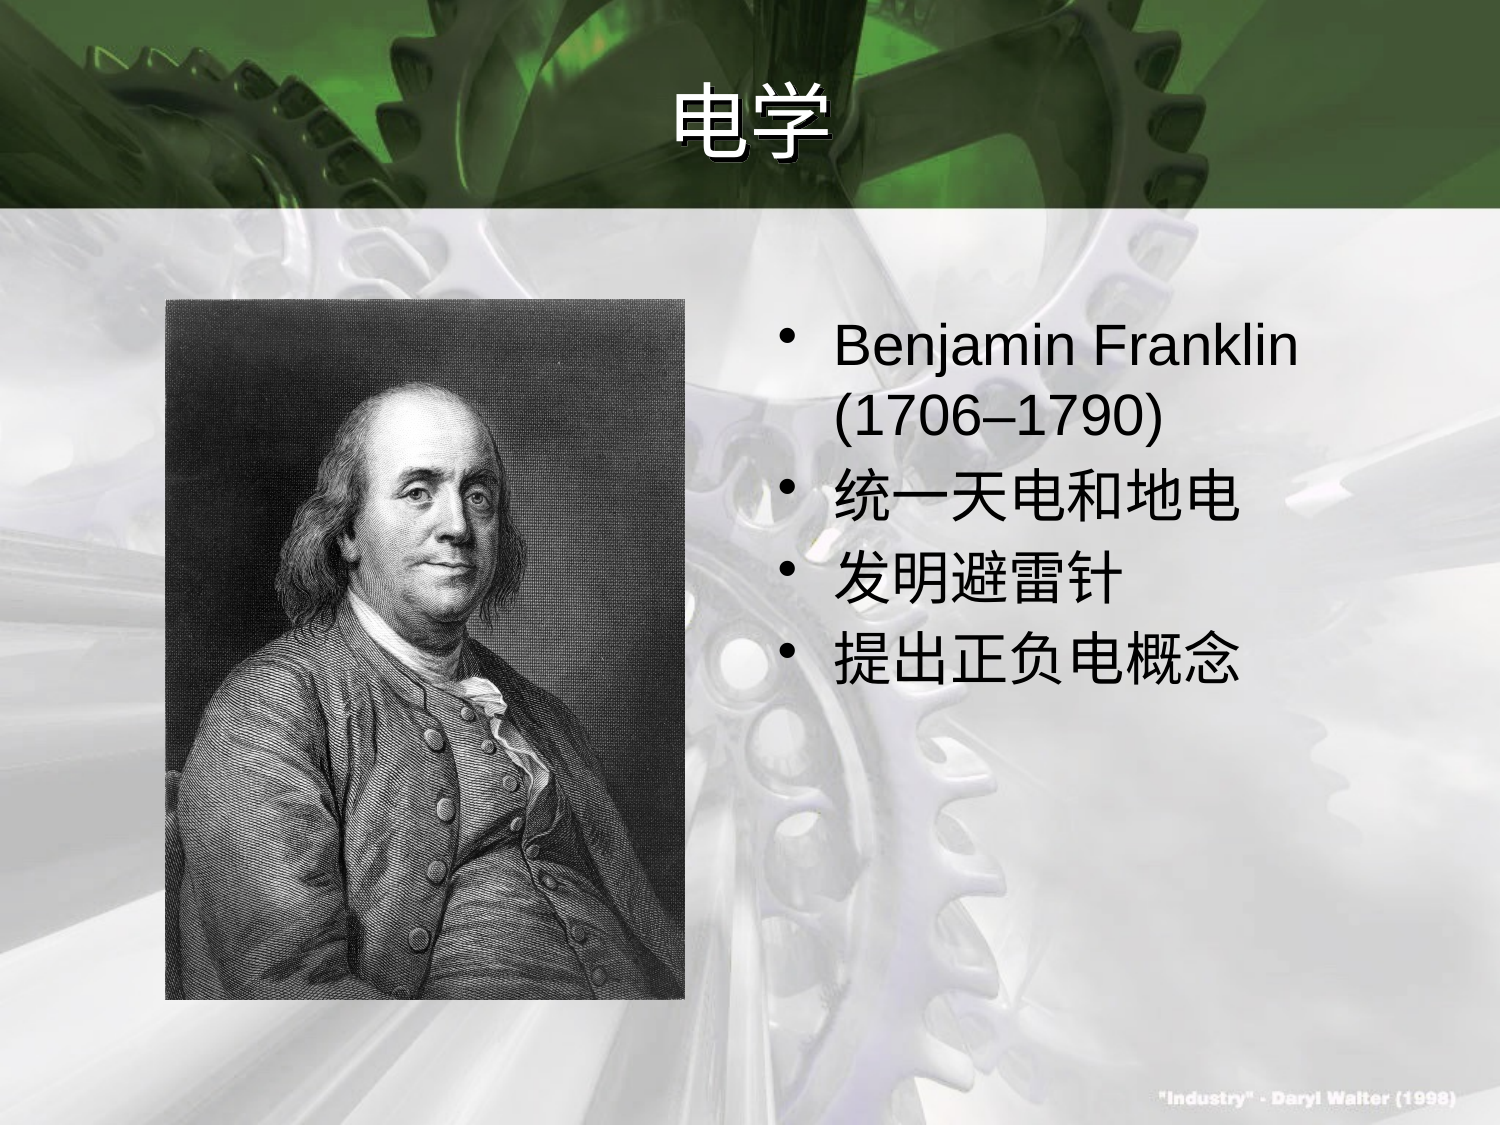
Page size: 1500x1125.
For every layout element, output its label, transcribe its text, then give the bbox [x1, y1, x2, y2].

title 电学 [112, 24, 1388, 213]
picture [0, 0, 1500, 1125]
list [164, 299, 686, 1001]
list Benjamin Franklin (1706–1790) 统一天电和地电 发明避雷针 提出正负电概念 [762, 299, 1388, 1001]
